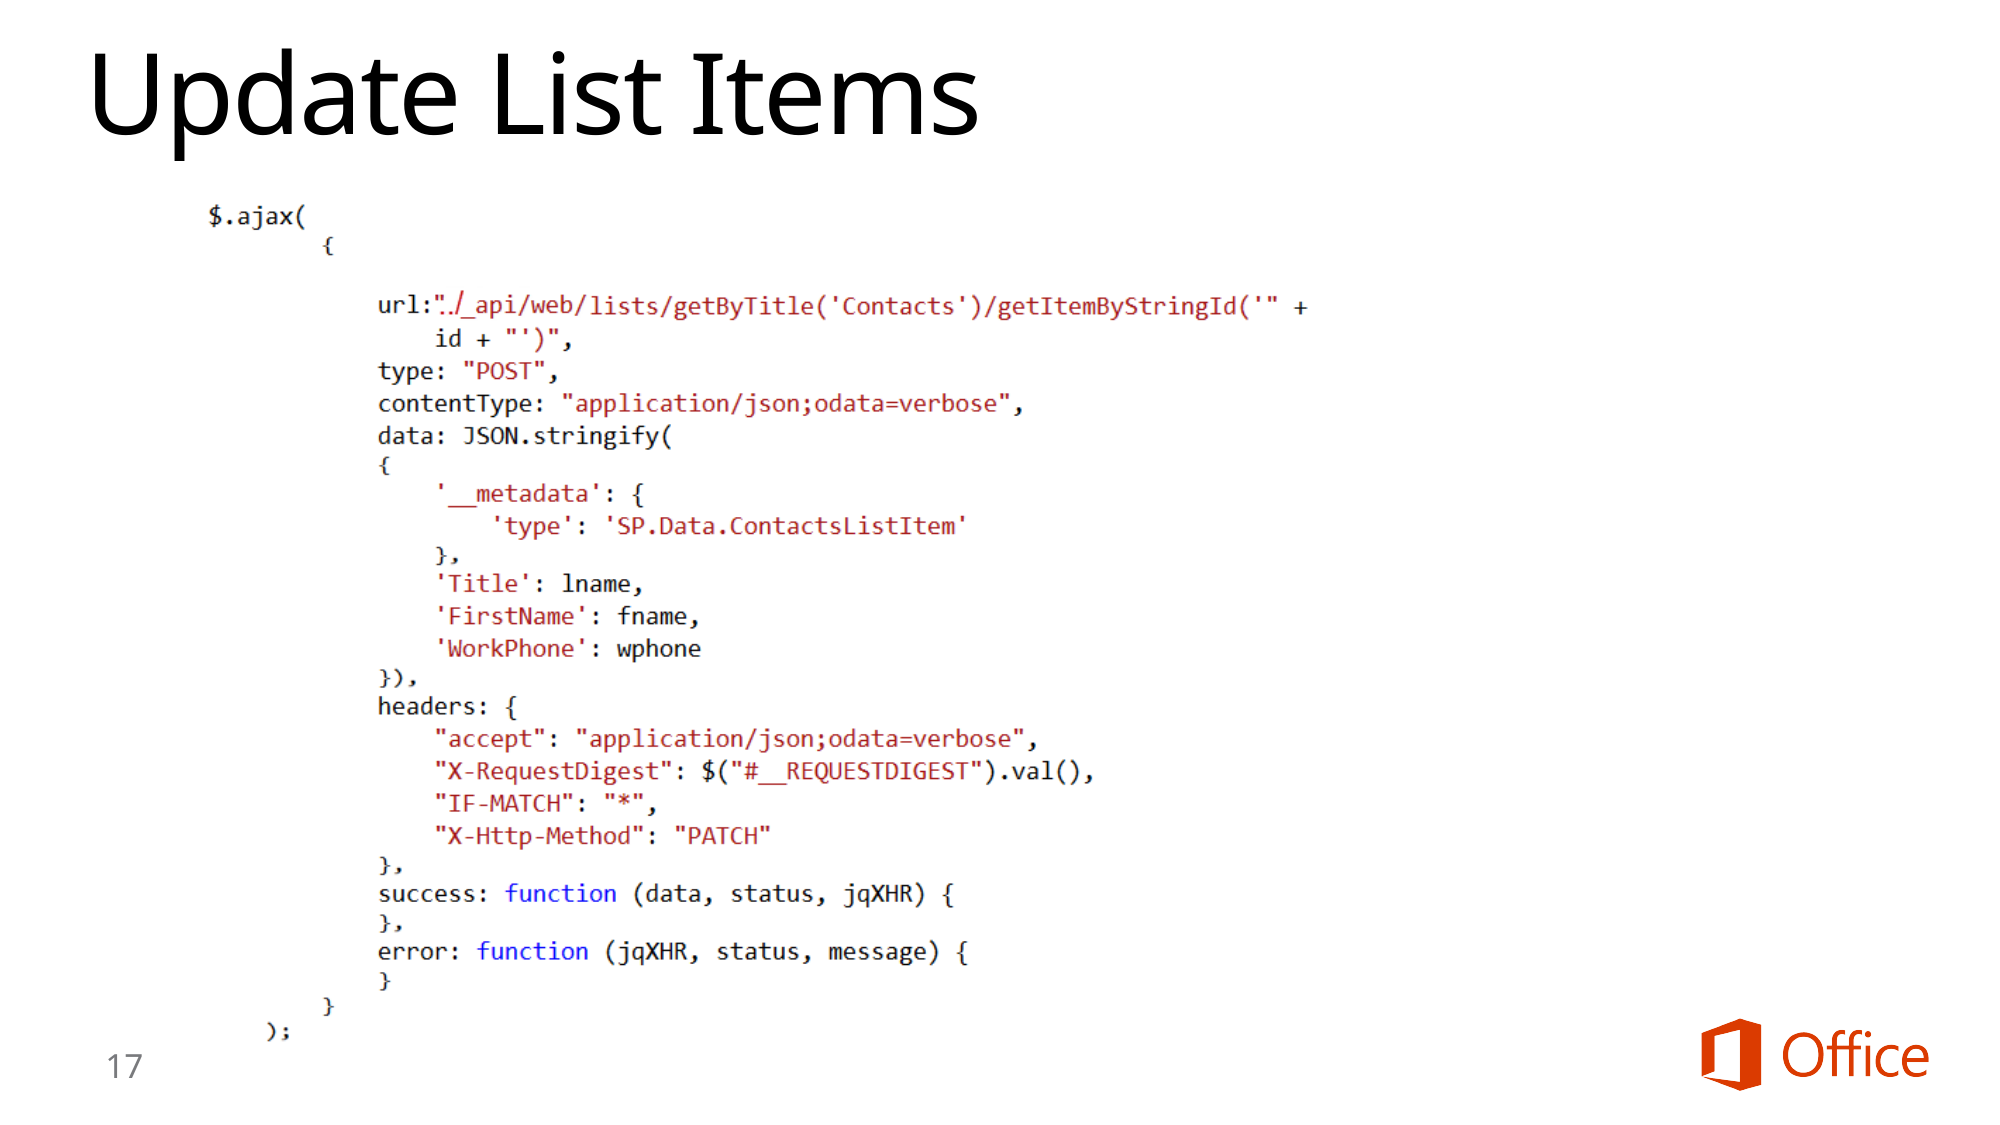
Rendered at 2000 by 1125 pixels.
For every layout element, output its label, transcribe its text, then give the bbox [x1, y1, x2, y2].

picture [196, 185, 1343, 1065]
title Update List Items [85, 37, 1914, 161]
picture [1670, 987, 1960, 1122]
slide_number 17 [85, 1049, 178, 1086]
